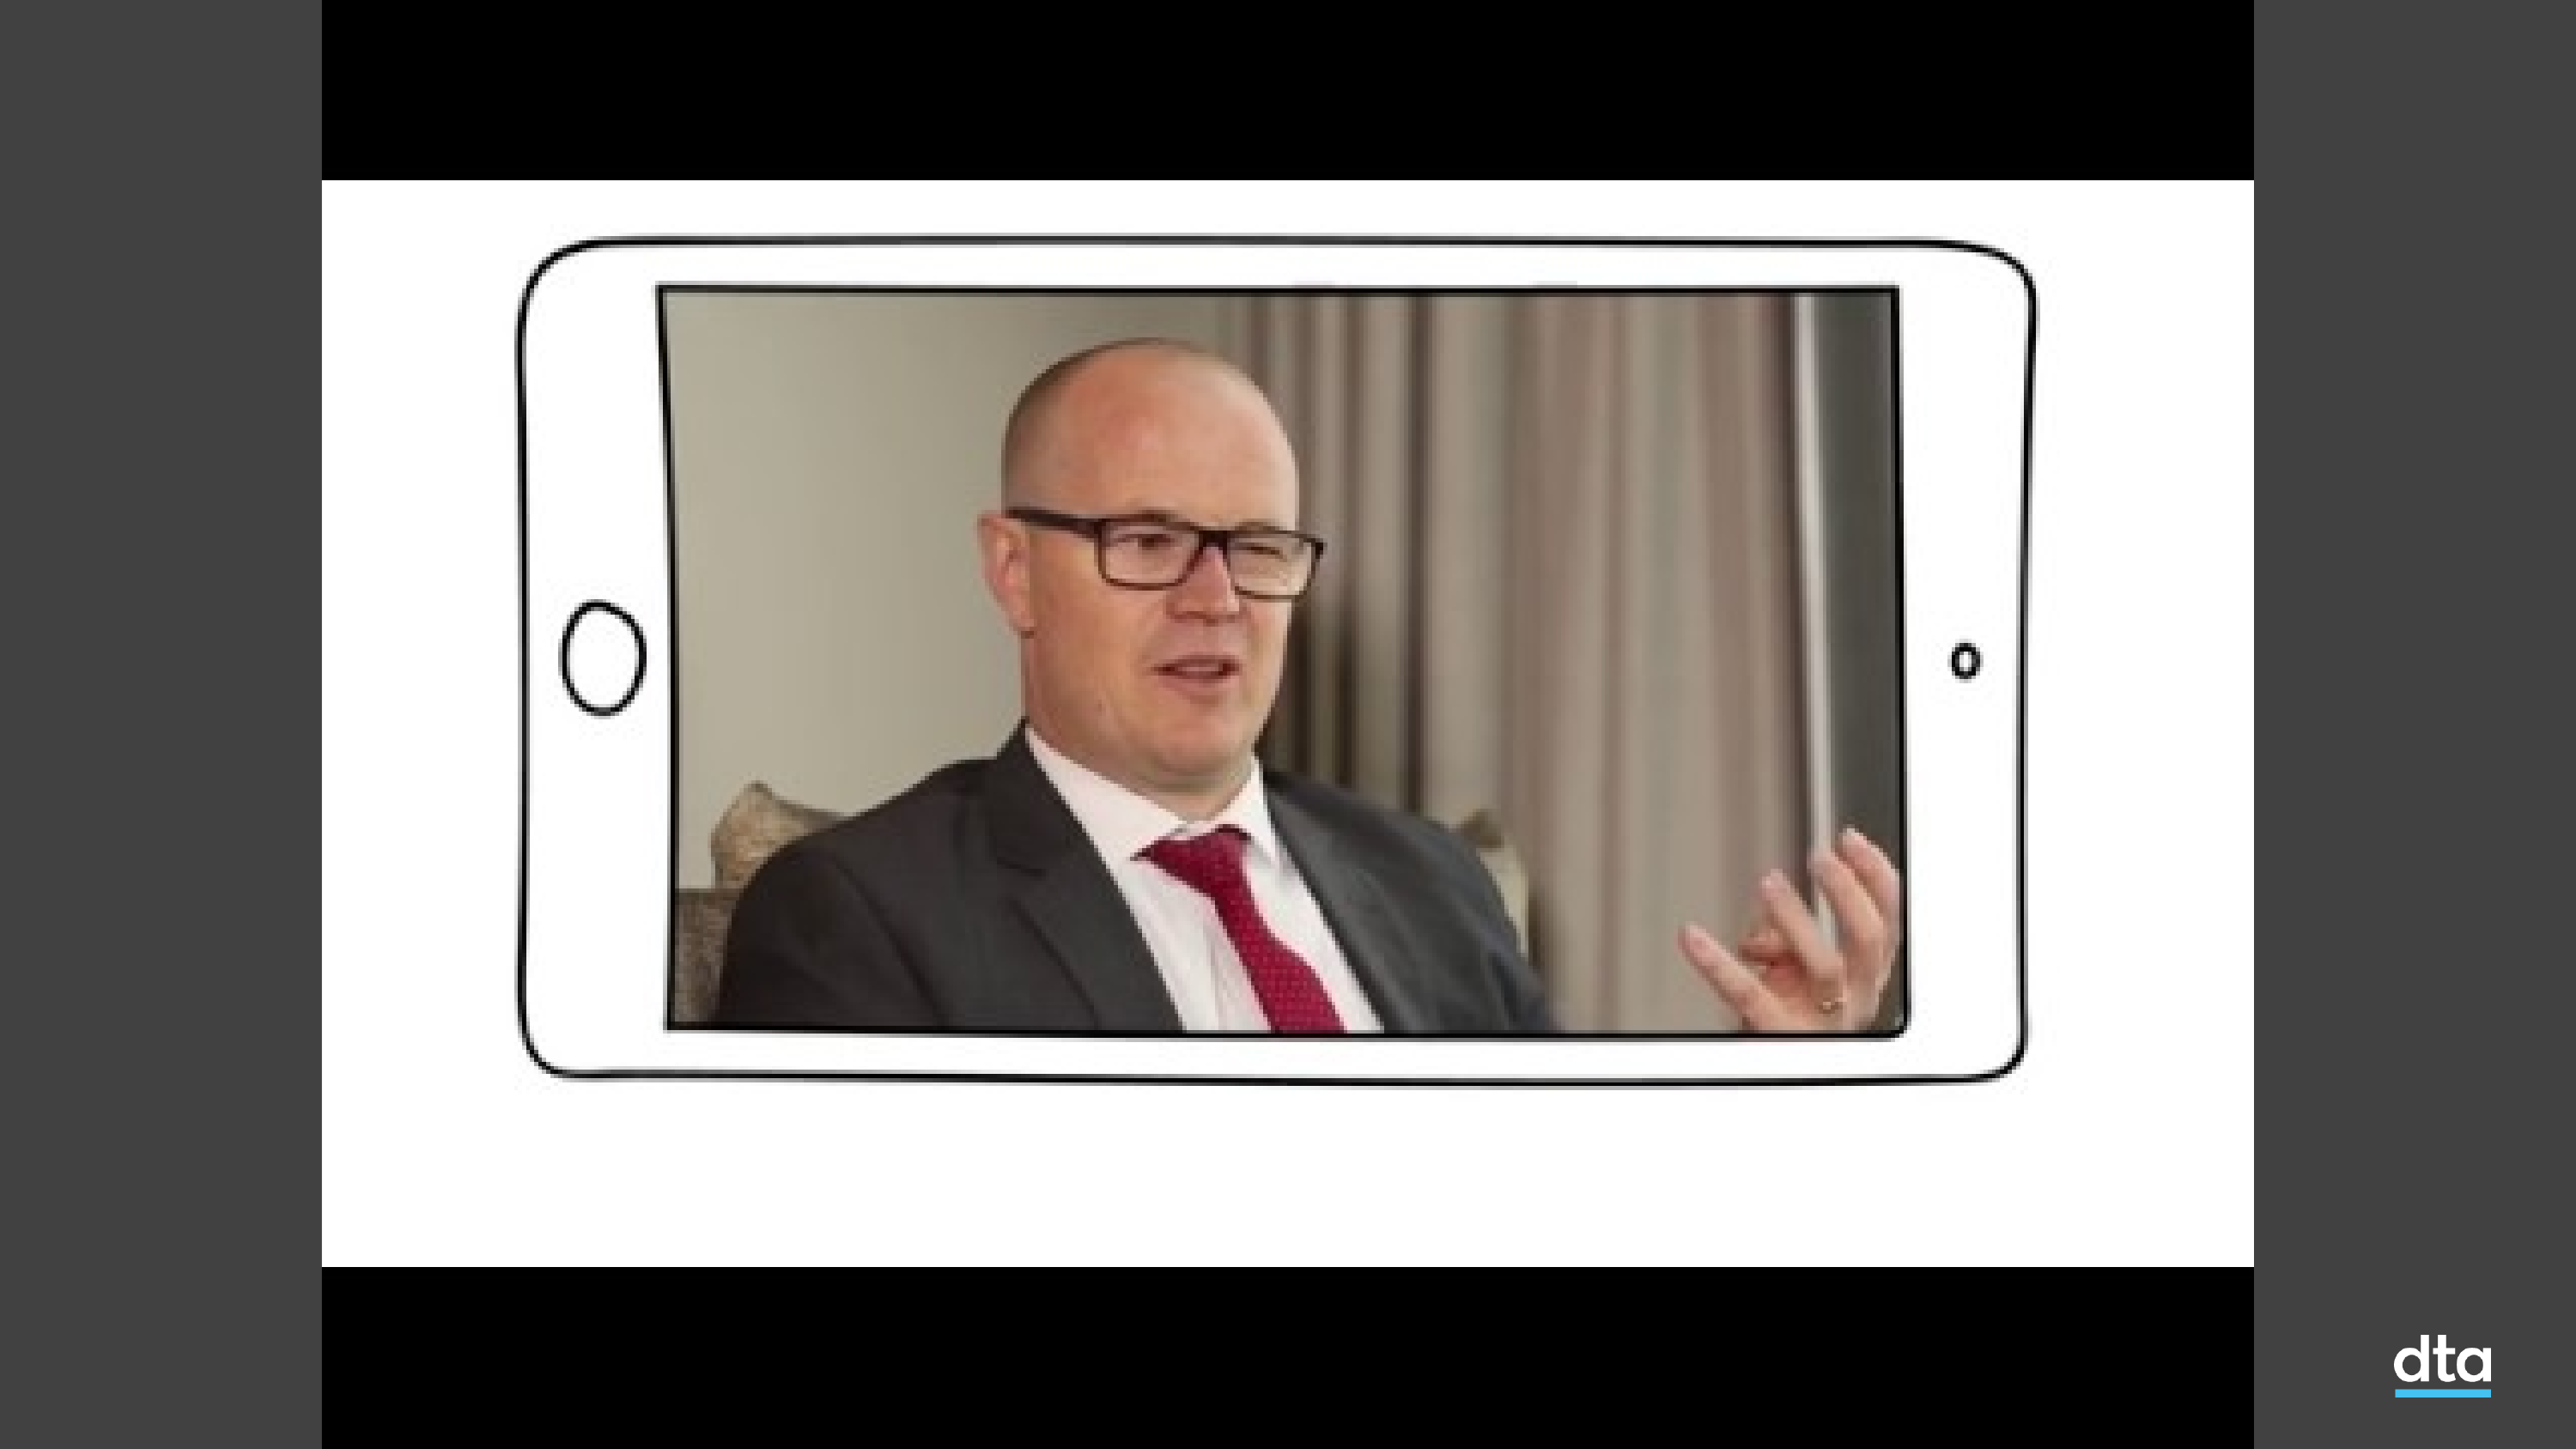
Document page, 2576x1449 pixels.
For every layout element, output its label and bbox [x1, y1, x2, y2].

text_box [321, 0, 2254, 1449]
picture [2394, 1335, 2491, 1397]
